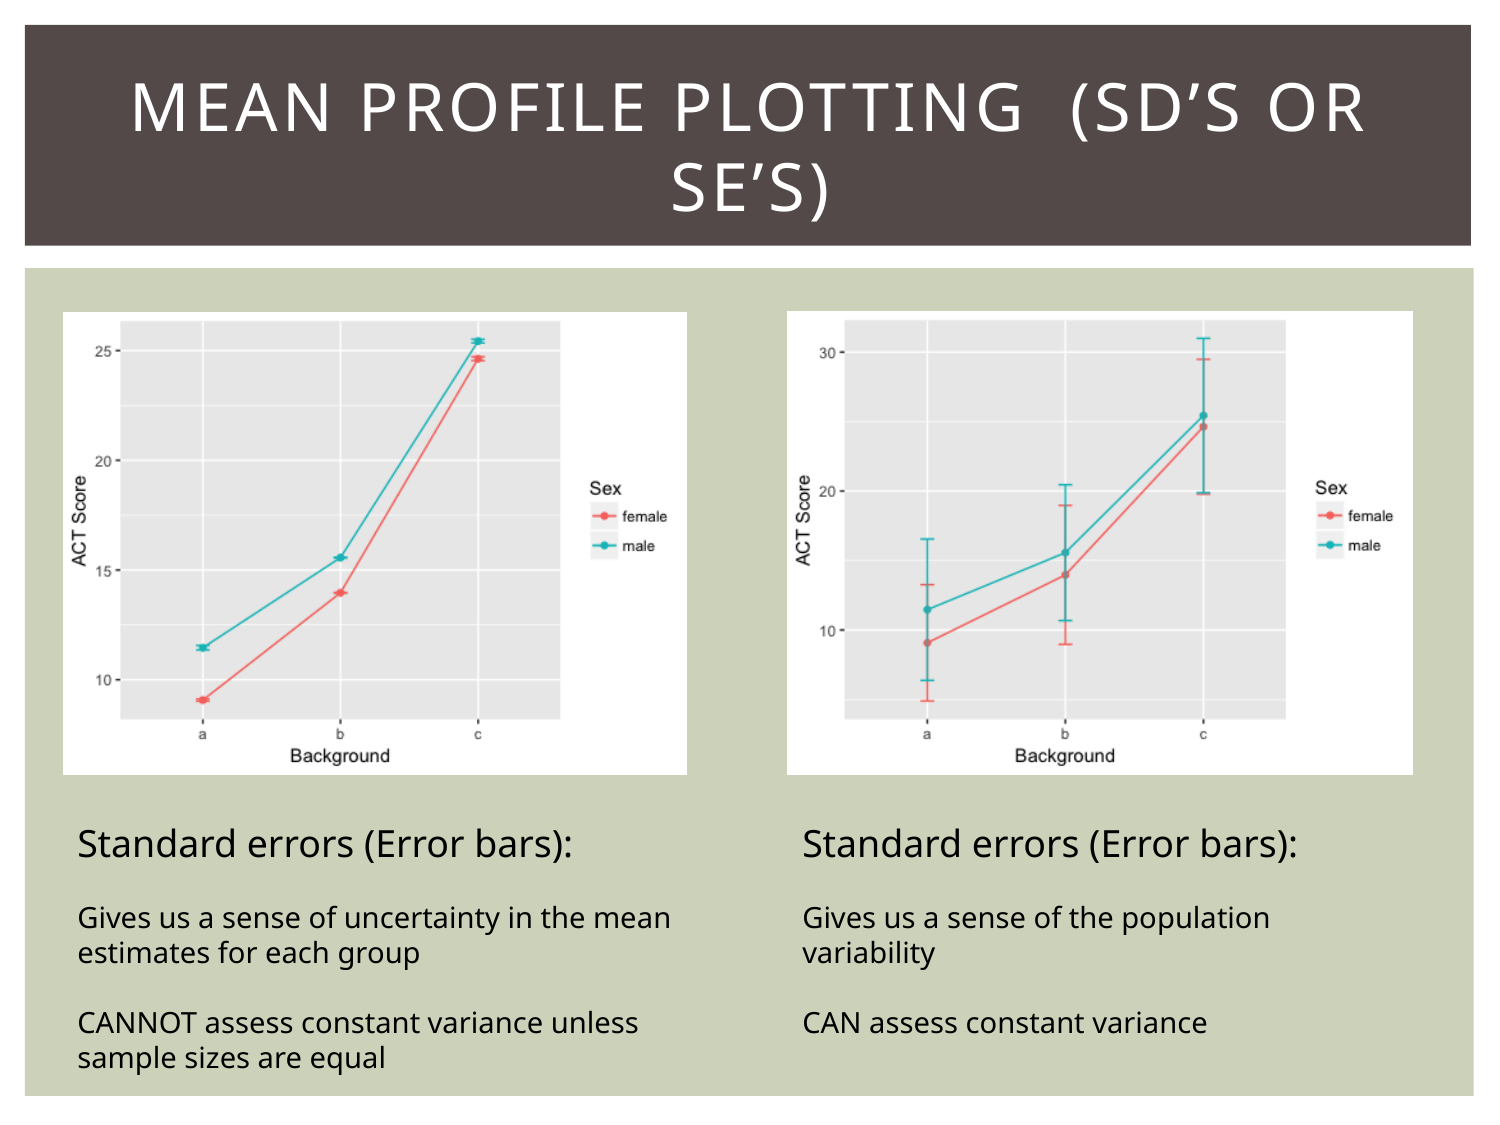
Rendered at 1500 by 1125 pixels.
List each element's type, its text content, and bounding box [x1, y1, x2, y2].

picture [787, 311, 1413, 776]
text_box Standard errors (Error bars): Gives us a sense of the population variability CAN assess constant variance [787, 812, 1413, 1047]
text_box Standard errors (Error bars): Gives us a sense of uncertainty in the mean estimates for each group CANNOT assess constant variance unless sample sizes are equal [62, 812, 688, 1082]
title MEAN PROFILE PLOTTING (SD’s or SE’s) [62, 58, 1438, 232]
picture [62, 312, 688, 776]
